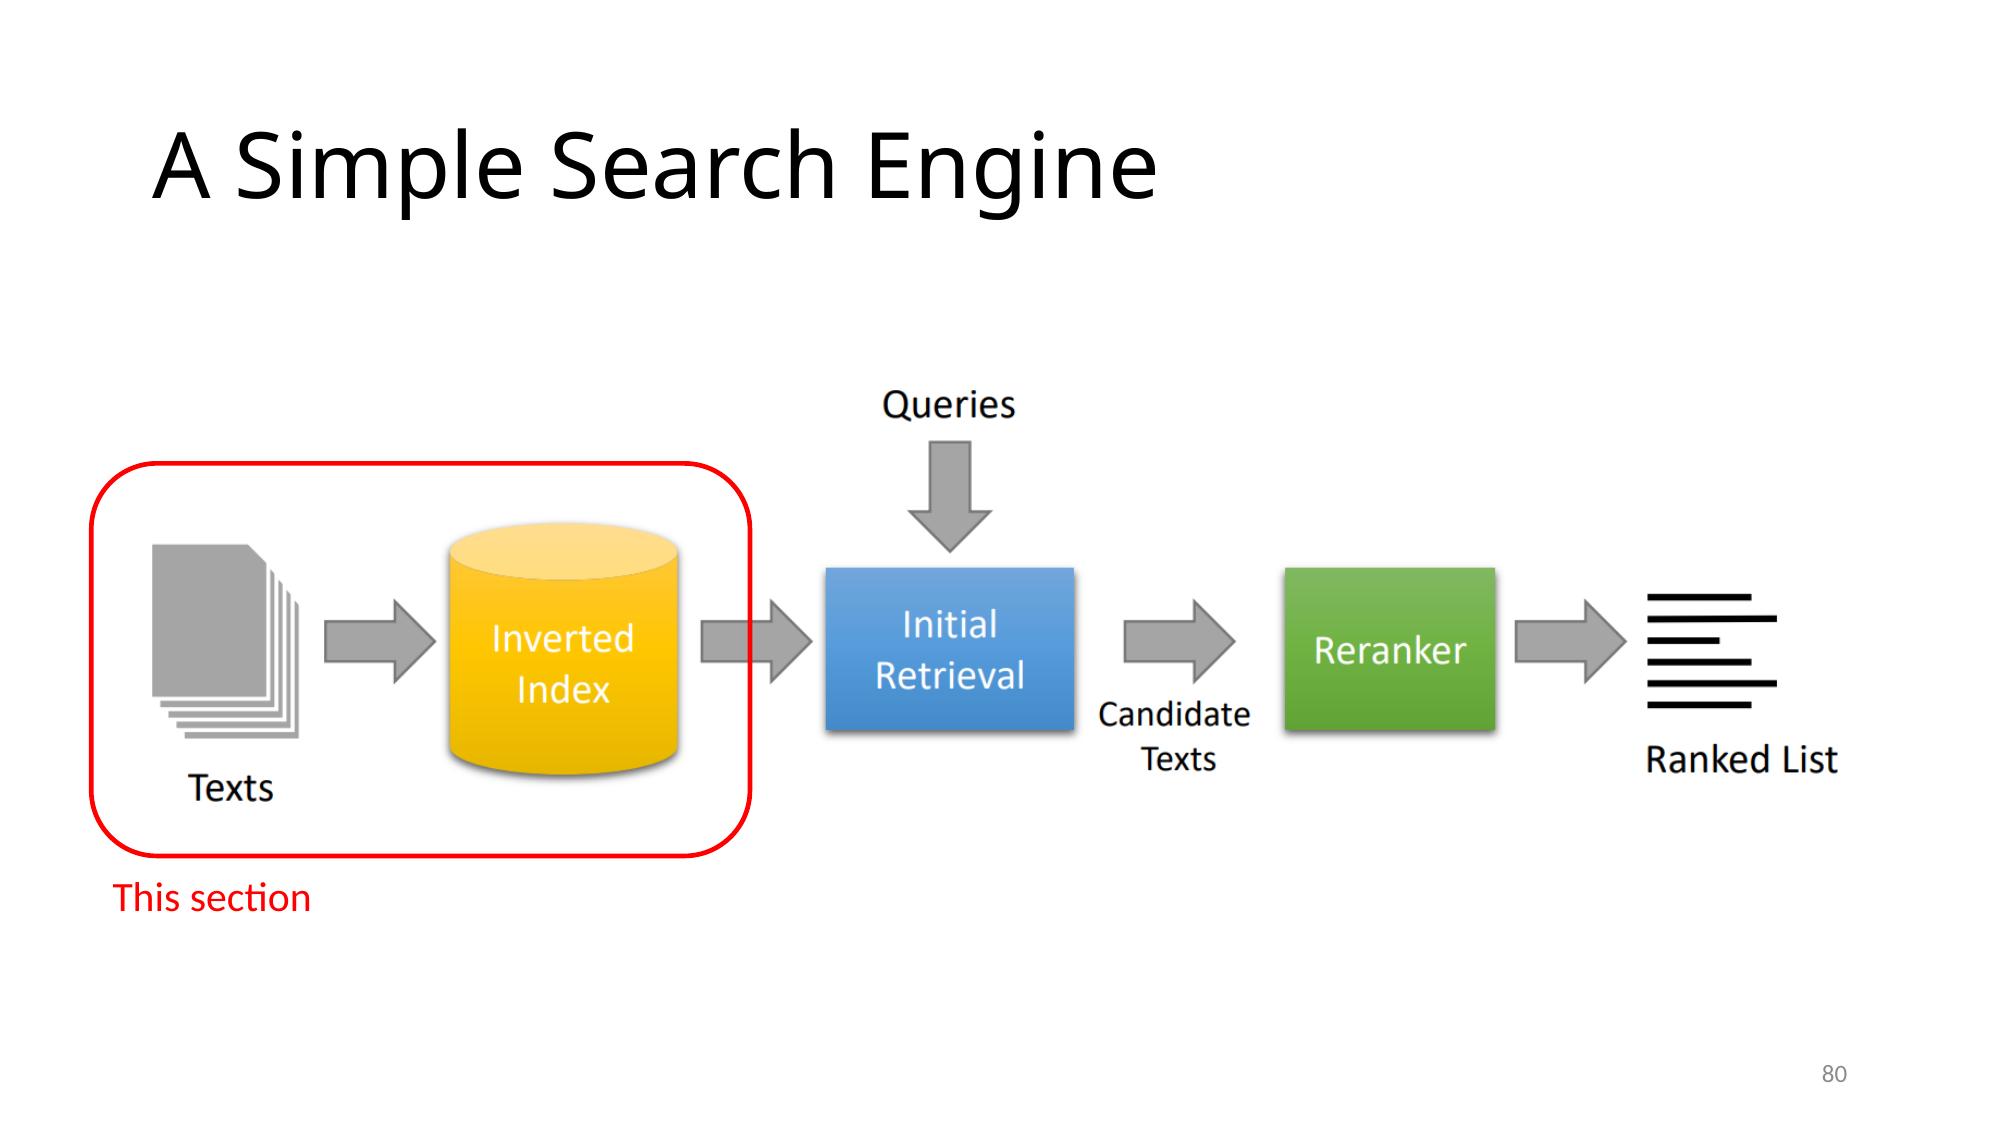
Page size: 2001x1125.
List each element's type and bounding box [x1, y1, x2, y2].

list [137, 351, 1863, 816]
title [137, 59, 1863, 278]
slide_number [1412, 1042, 1863, 1103]
text_box [91, 463, 750, 936]
